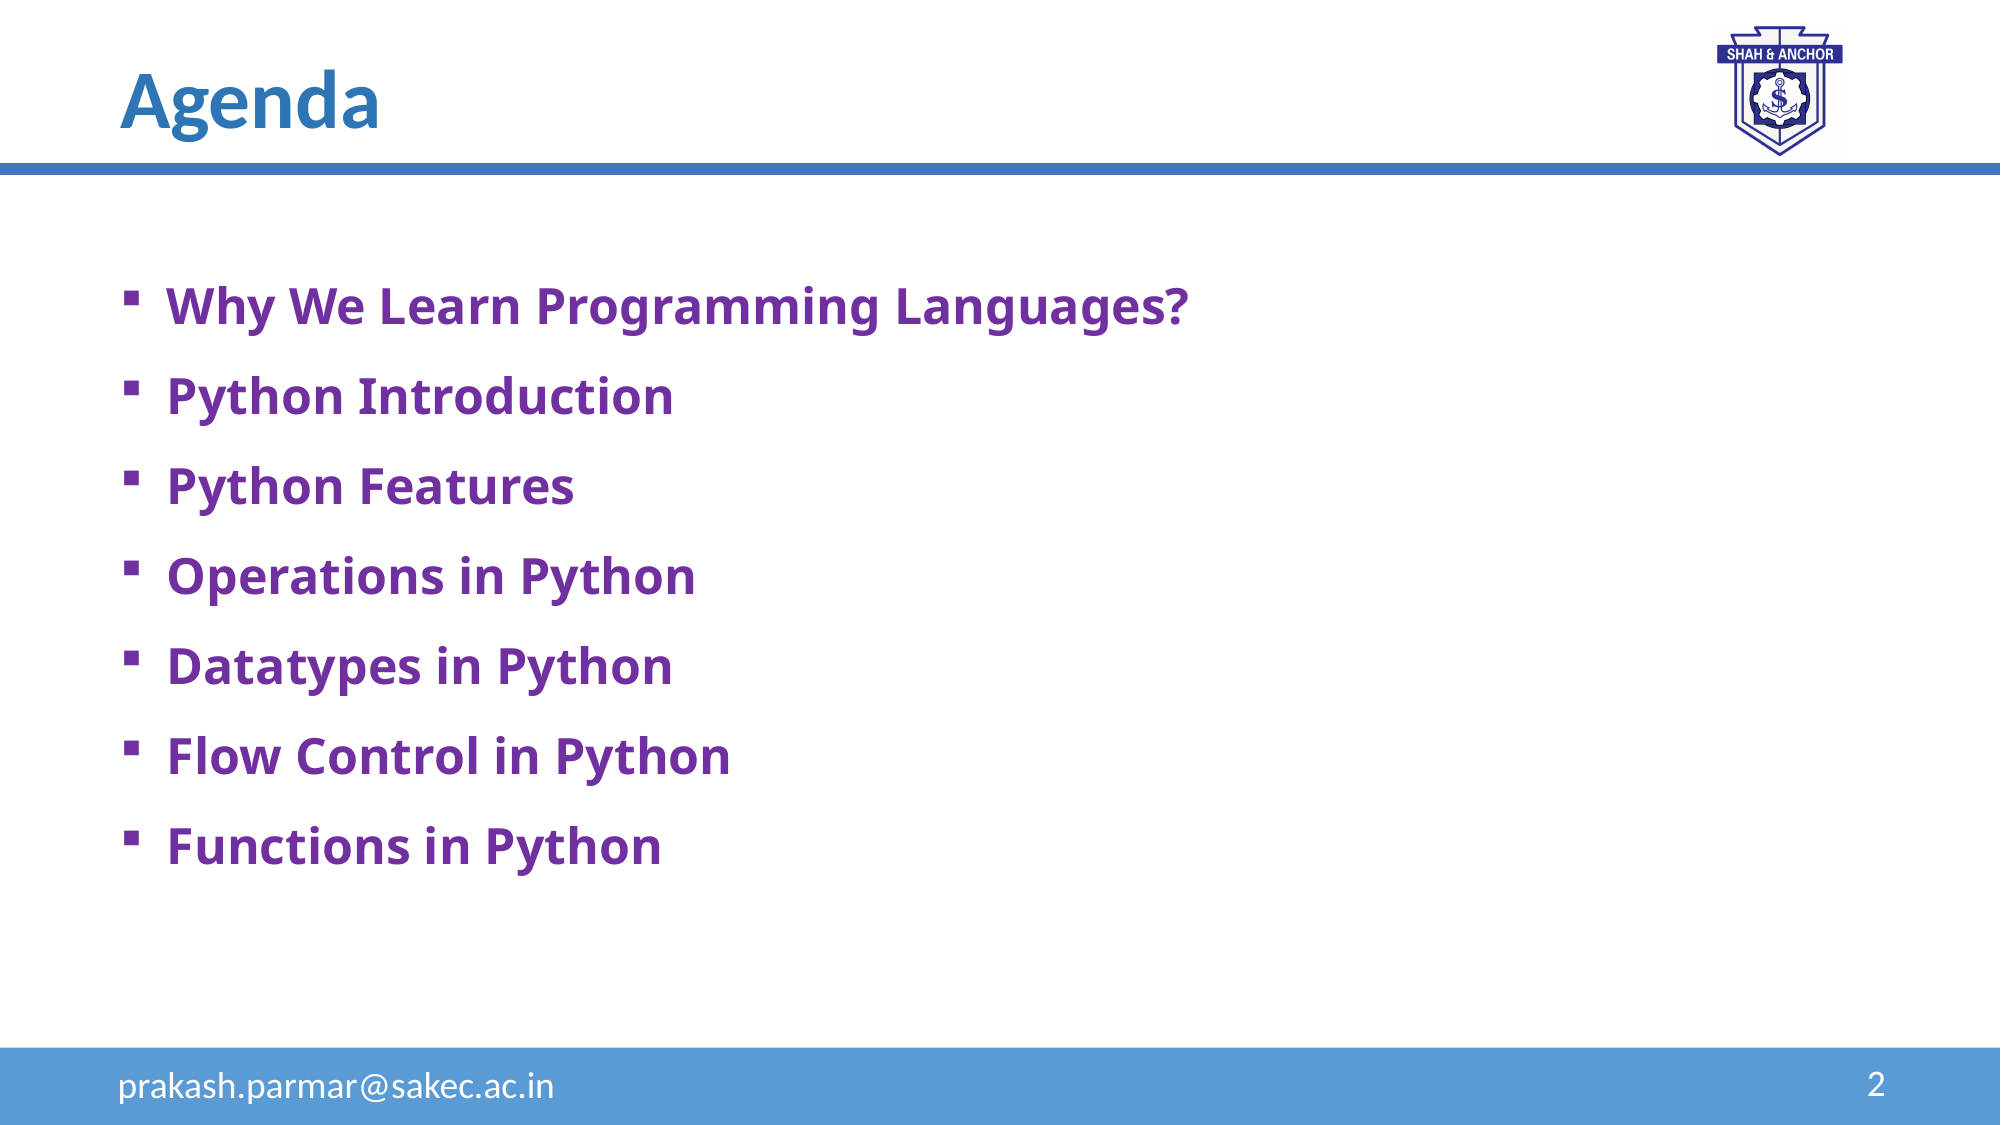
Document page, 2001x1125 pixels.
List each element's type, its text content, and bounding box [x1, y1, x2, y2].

text_box Agenda [105, 38, 1634, 153]
slide_number 2 [1852, 1051, 1917, 1112]
picture [1717, 24, 1848, 157]
footer prakash.parmar@sakec.ac.in [102, 1053, 778, 1114]
text_box Why We Learn Programming Languages? Python Introduction Python Features Operations in Python Datatypes in Python Flow Control in Python Functions in Python [105, 236, 1823, 882]
